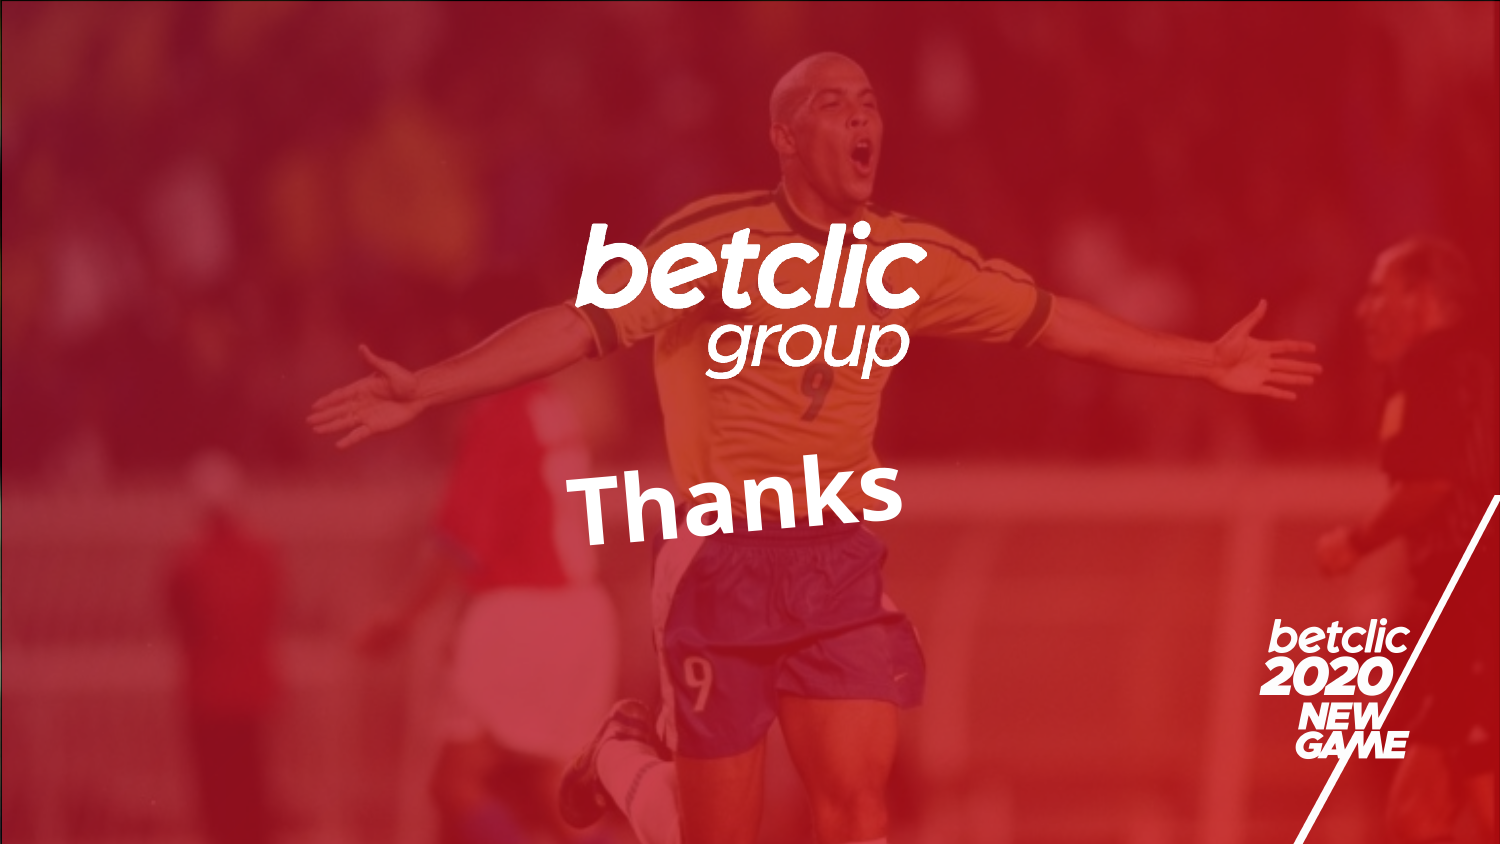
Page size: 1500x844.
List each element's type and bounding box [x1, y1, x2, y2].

text_box [0, 0, 1500, 844]
picture [1228, 495, 1500, 844]
